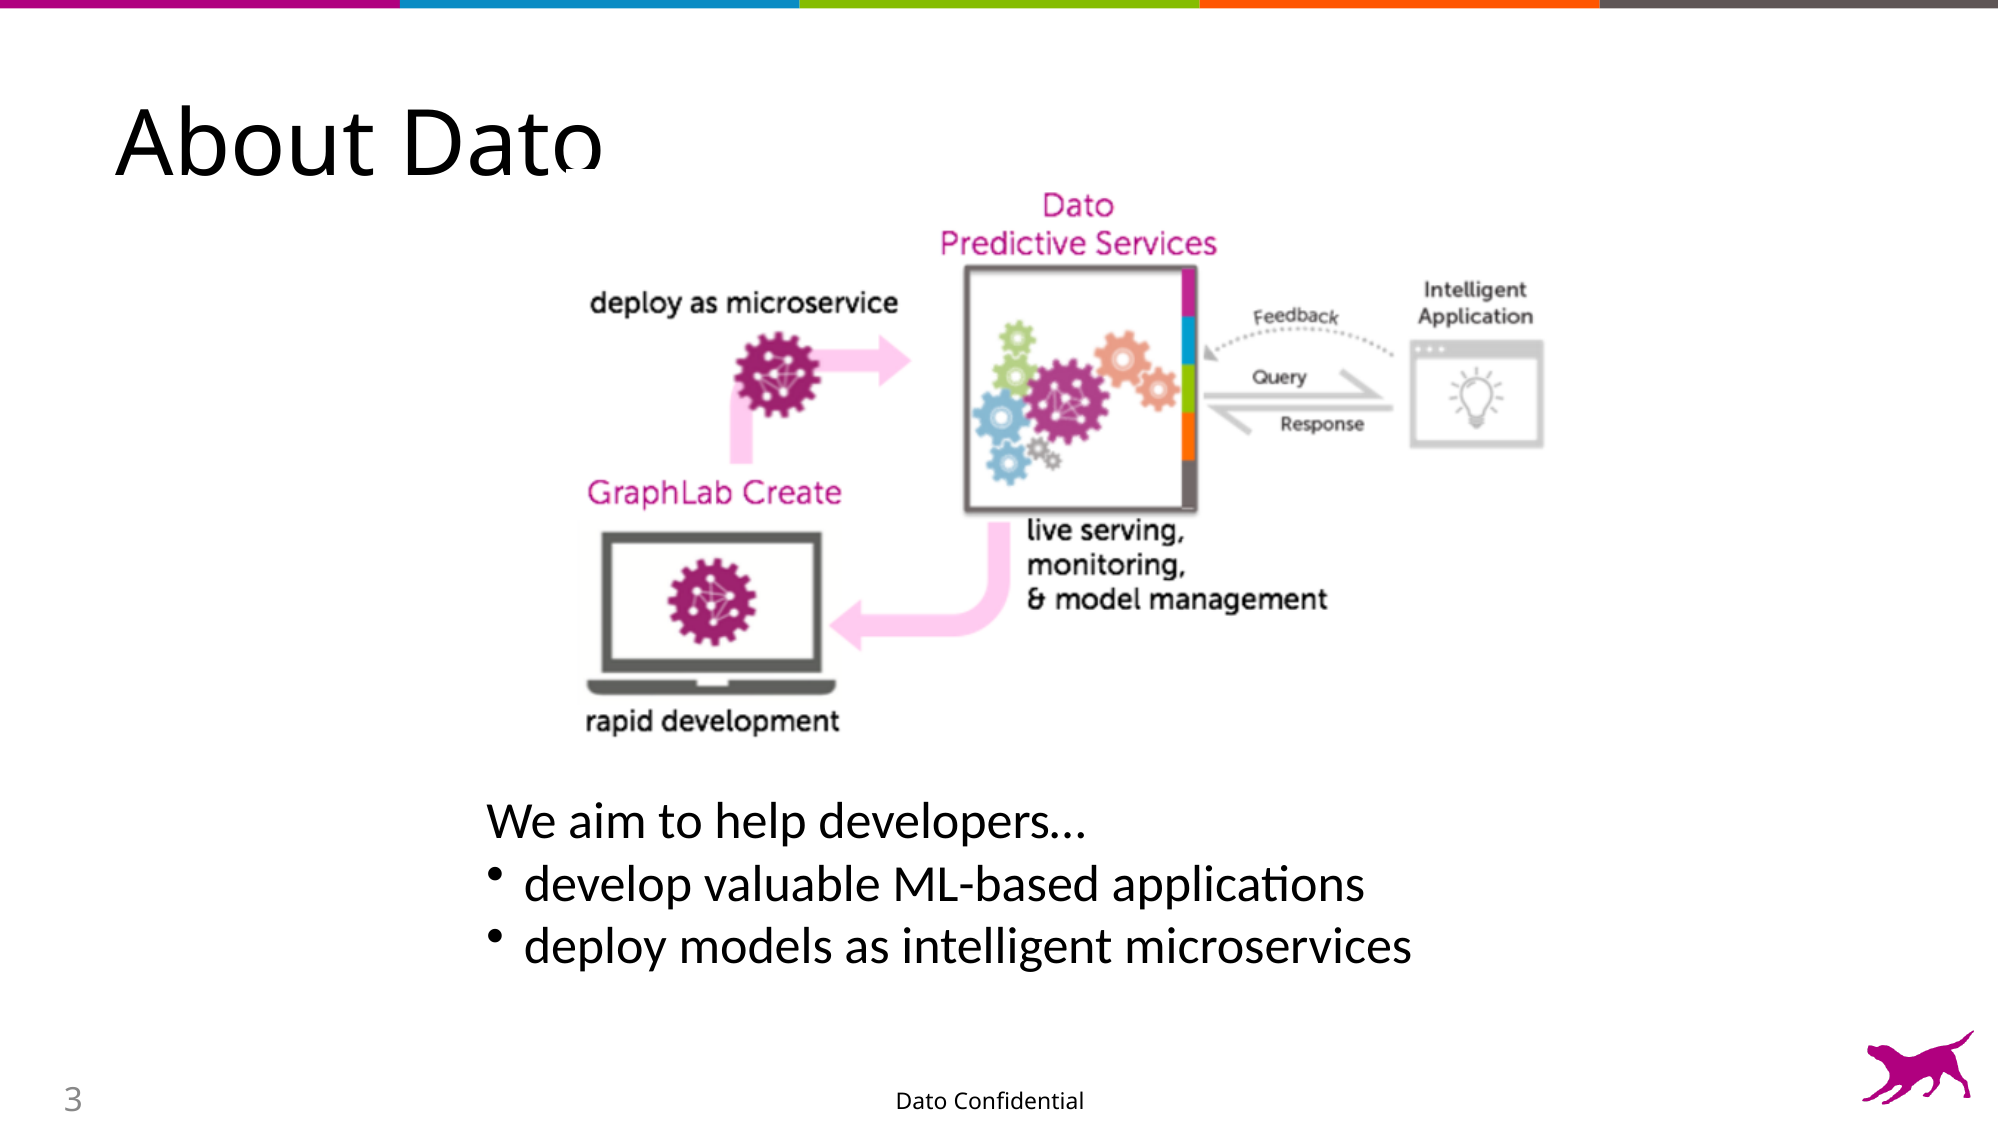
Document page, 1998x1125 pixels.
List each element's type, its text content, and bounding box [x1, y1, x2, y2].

text_box We aim to help developers… develop valuable ML-based applications deploy models as intelligent microservices [478, 779, 1421, 982]
picture [566, 168, 1590, 753]
title About Dato [107, 14, 1909, 263]
picture [1859, 1028, 1978, 1106]
slide_number 3 [0, 1072, 91, 1125]
